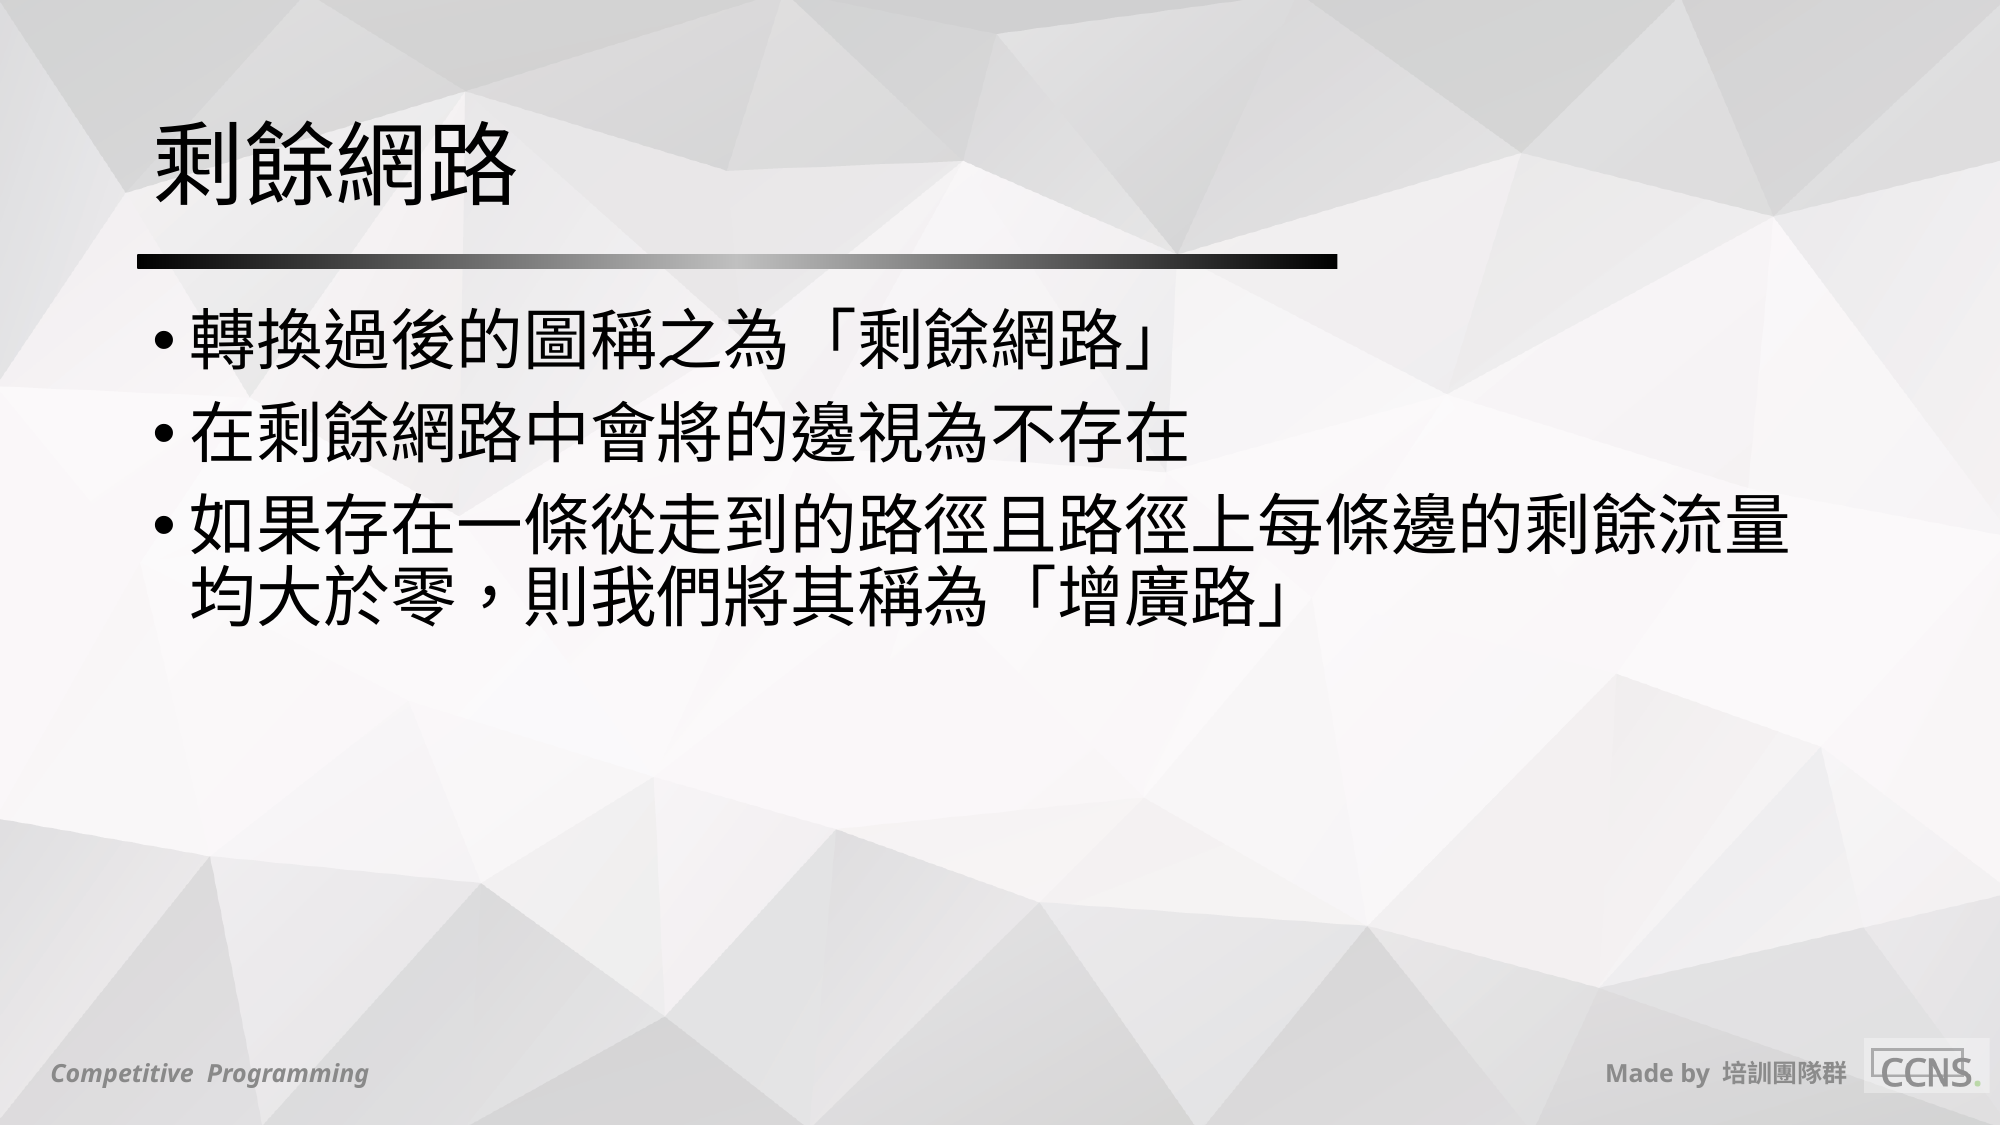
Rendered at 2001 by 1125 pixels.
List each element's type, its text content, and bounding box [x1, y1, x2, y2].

title 剩餘網路 [137, 59, 1863, 278]
picture [0, 0, 2000, 1125]
